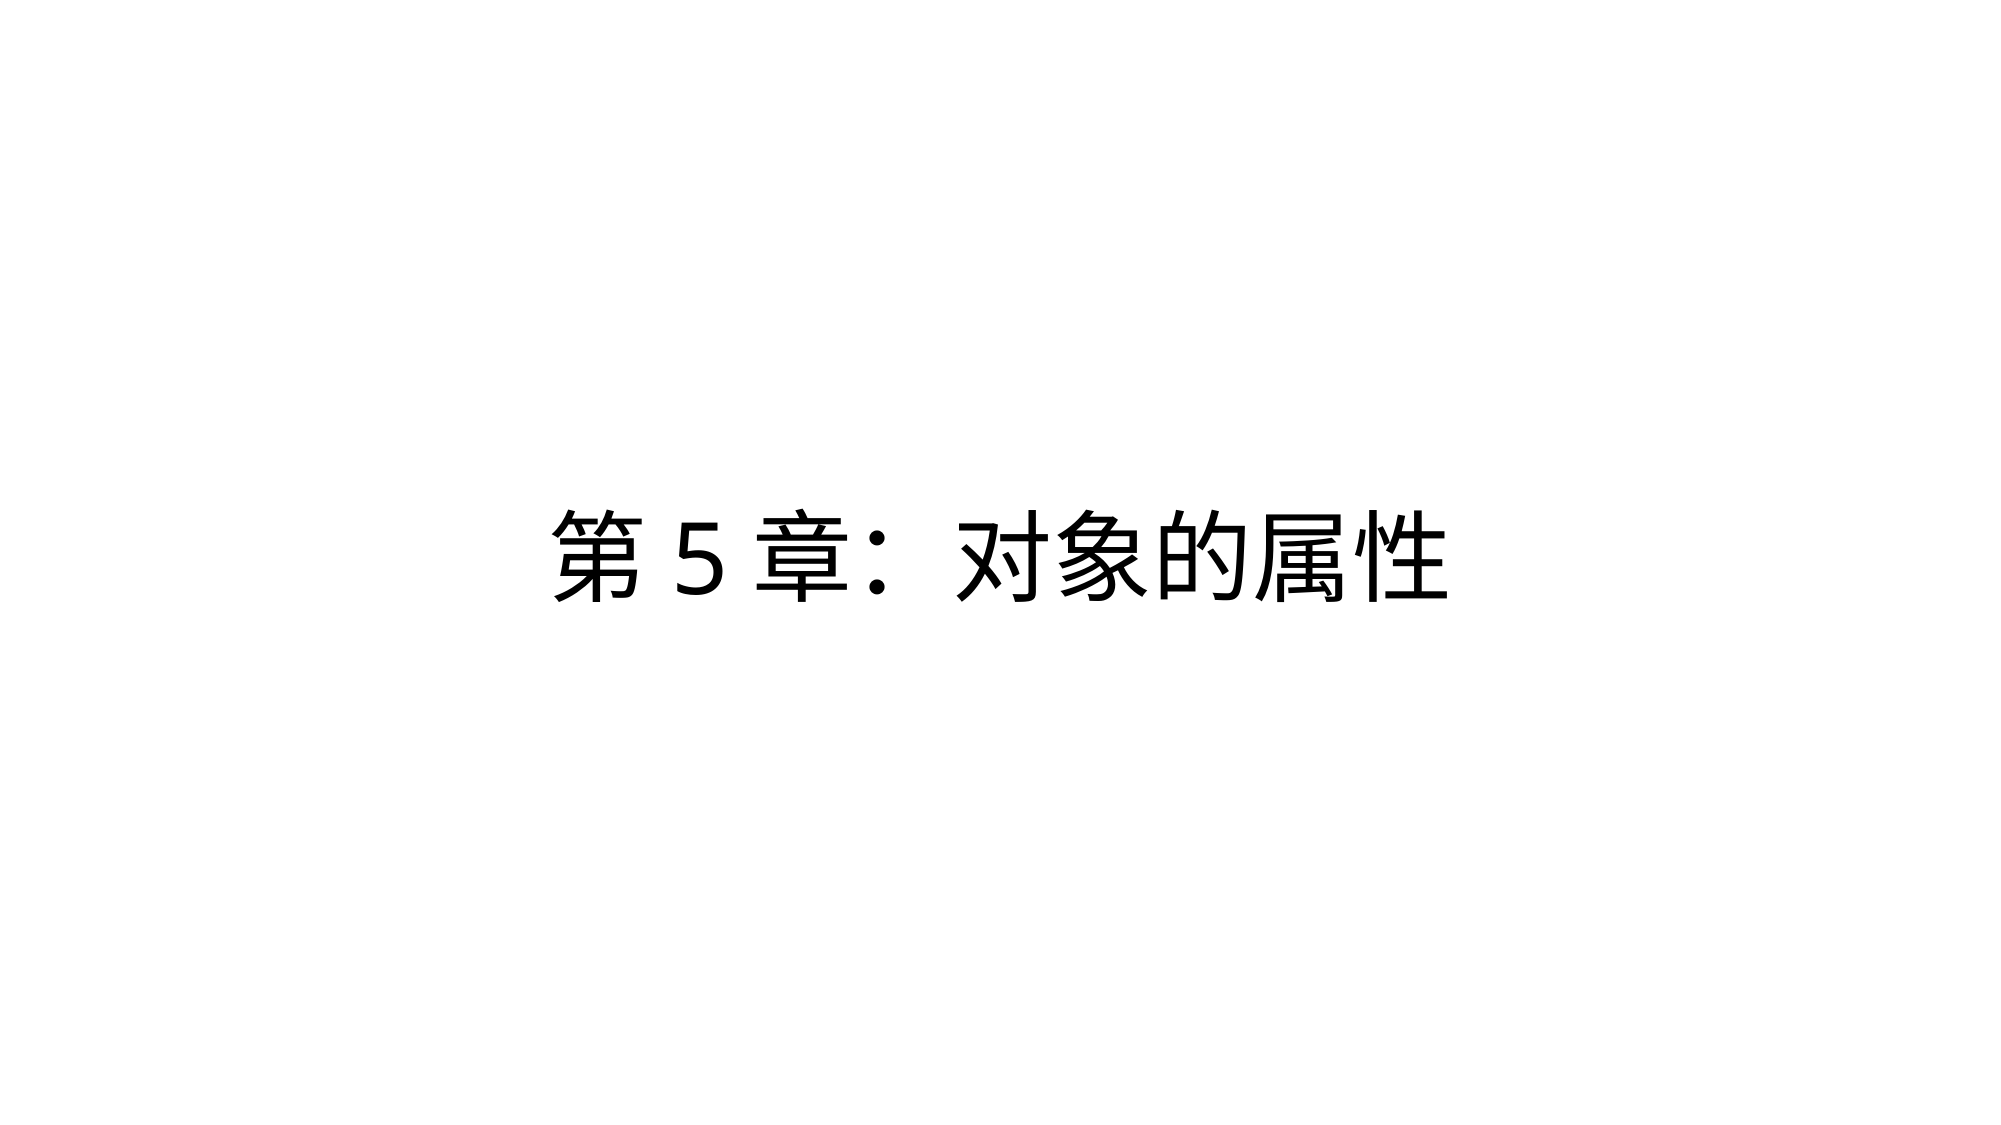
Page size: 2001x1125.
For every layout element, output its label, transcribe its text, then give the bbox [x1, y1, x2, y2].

title 第5章：对象的属性 [137, 453, 1863, 672]
